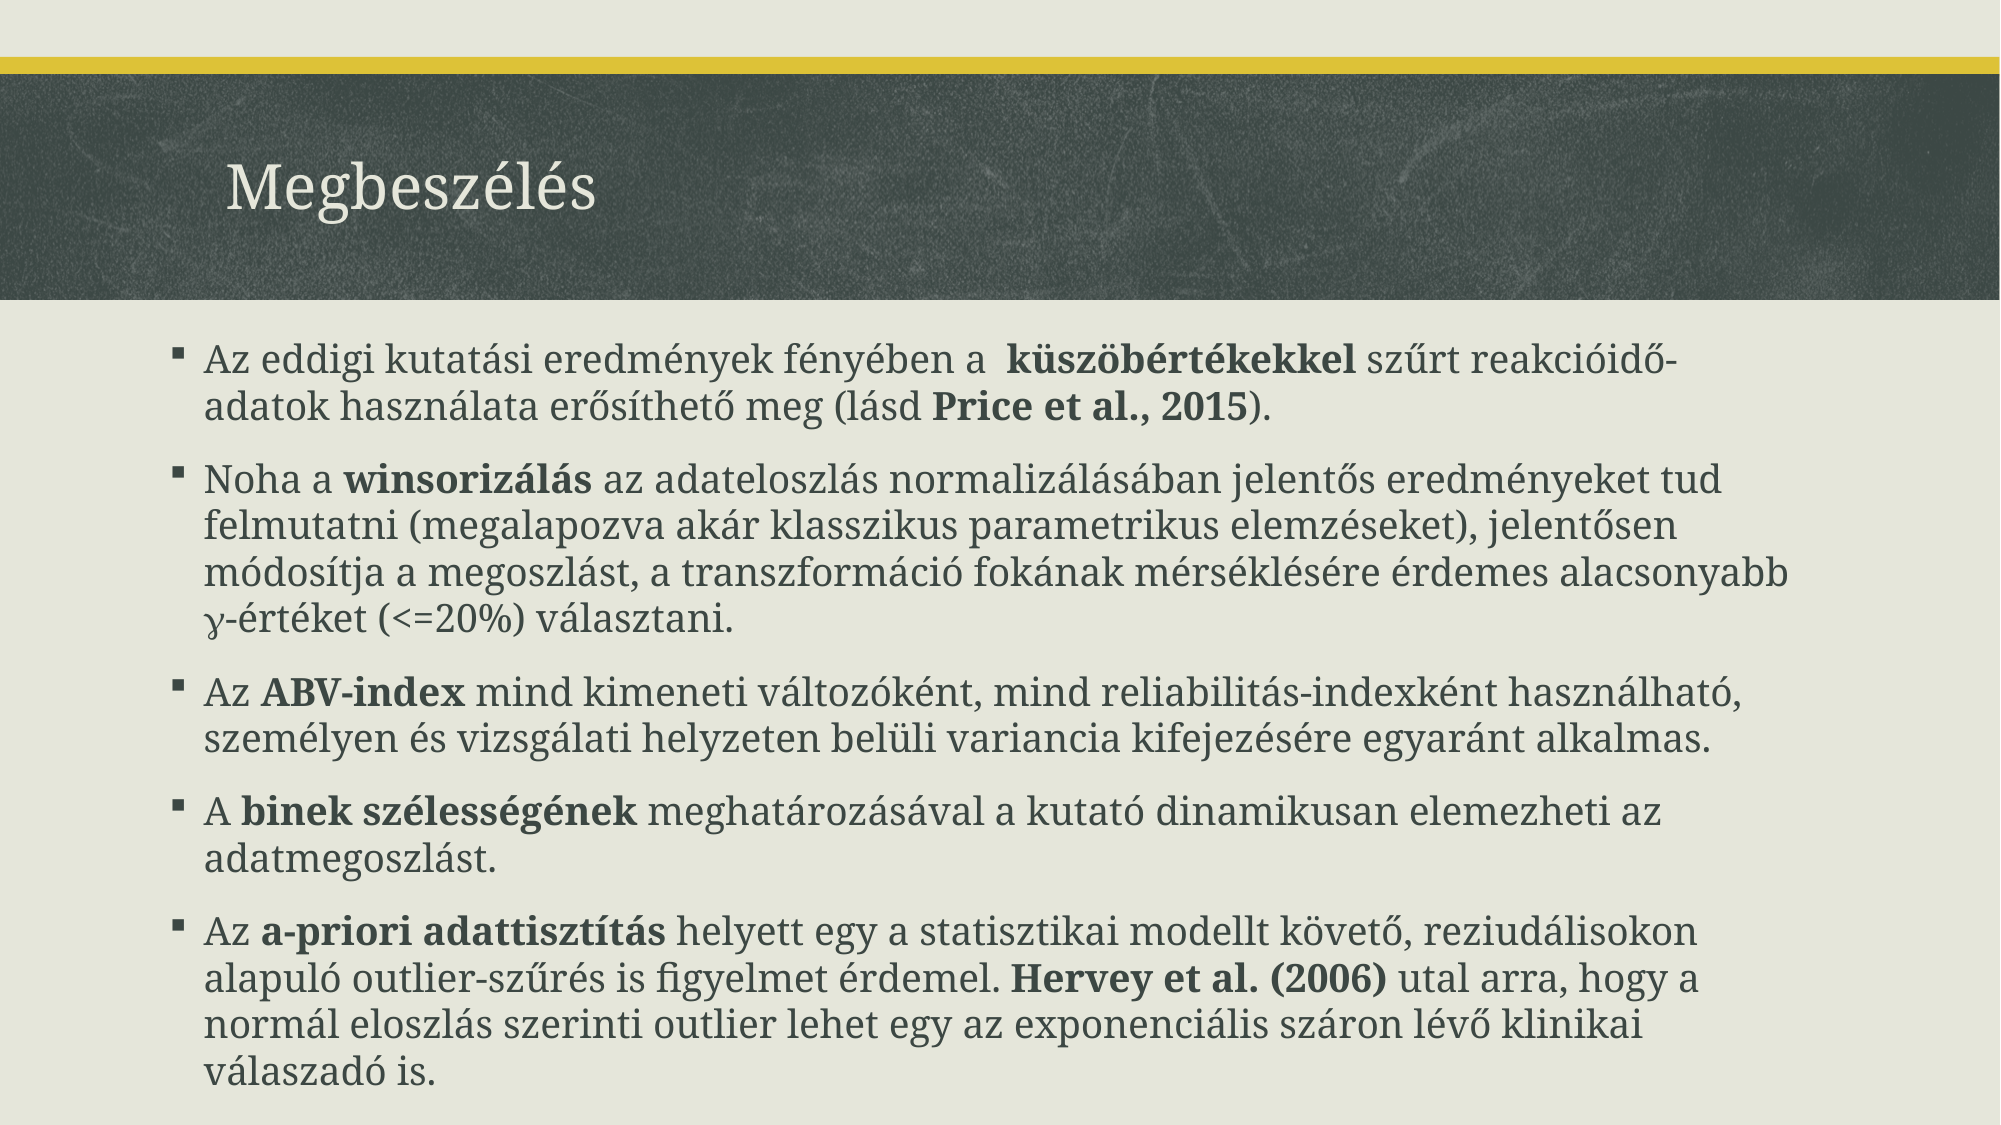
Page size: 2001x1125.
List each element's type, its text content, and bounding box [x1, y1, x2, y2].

title Megbeszélés [210, 76, 1790, 300]
picture [0, 74, 2000, 300]
list Az eddigi kutatási eredmények fényében a küszöbértékekkel szűrt reakcióidő-adatok használata erősíthető meg (lásd Price et al., 2015). Noha a winsorizálás az adateloszlás normalizálásában jelentős eredményeket tud felmutatni (megalapozva akár klasszikus parametrikus elemzéseket), jelentősen módosítja a megoszlást, a transzformáció fokának mérséklésére érdemes alacsonyabb -értéket (<=20%) választani. Az ABV-index mind kimeneti változóként, mind reliabilitás-indexként használható, személyen és vizsgálati helyzeten belüli variancia kifejezésére egyaránt alkalmas. A binek szélességének meghatározásával a kutató dinamikusan elemezheti az adatmegoszlást. Az a-priori adattisztítás helyett egy a statisztikai modellt követő, reziudálisokon alapuló outlier-szűrés is figyelmet érdemel. Hervey et al. (2006) utal arra, hogy a normál eloszlás szerinti outlier lehet egy az exponenciális száron lévő klinikai válaszadó is. [154, 327, 1806, 1109]
